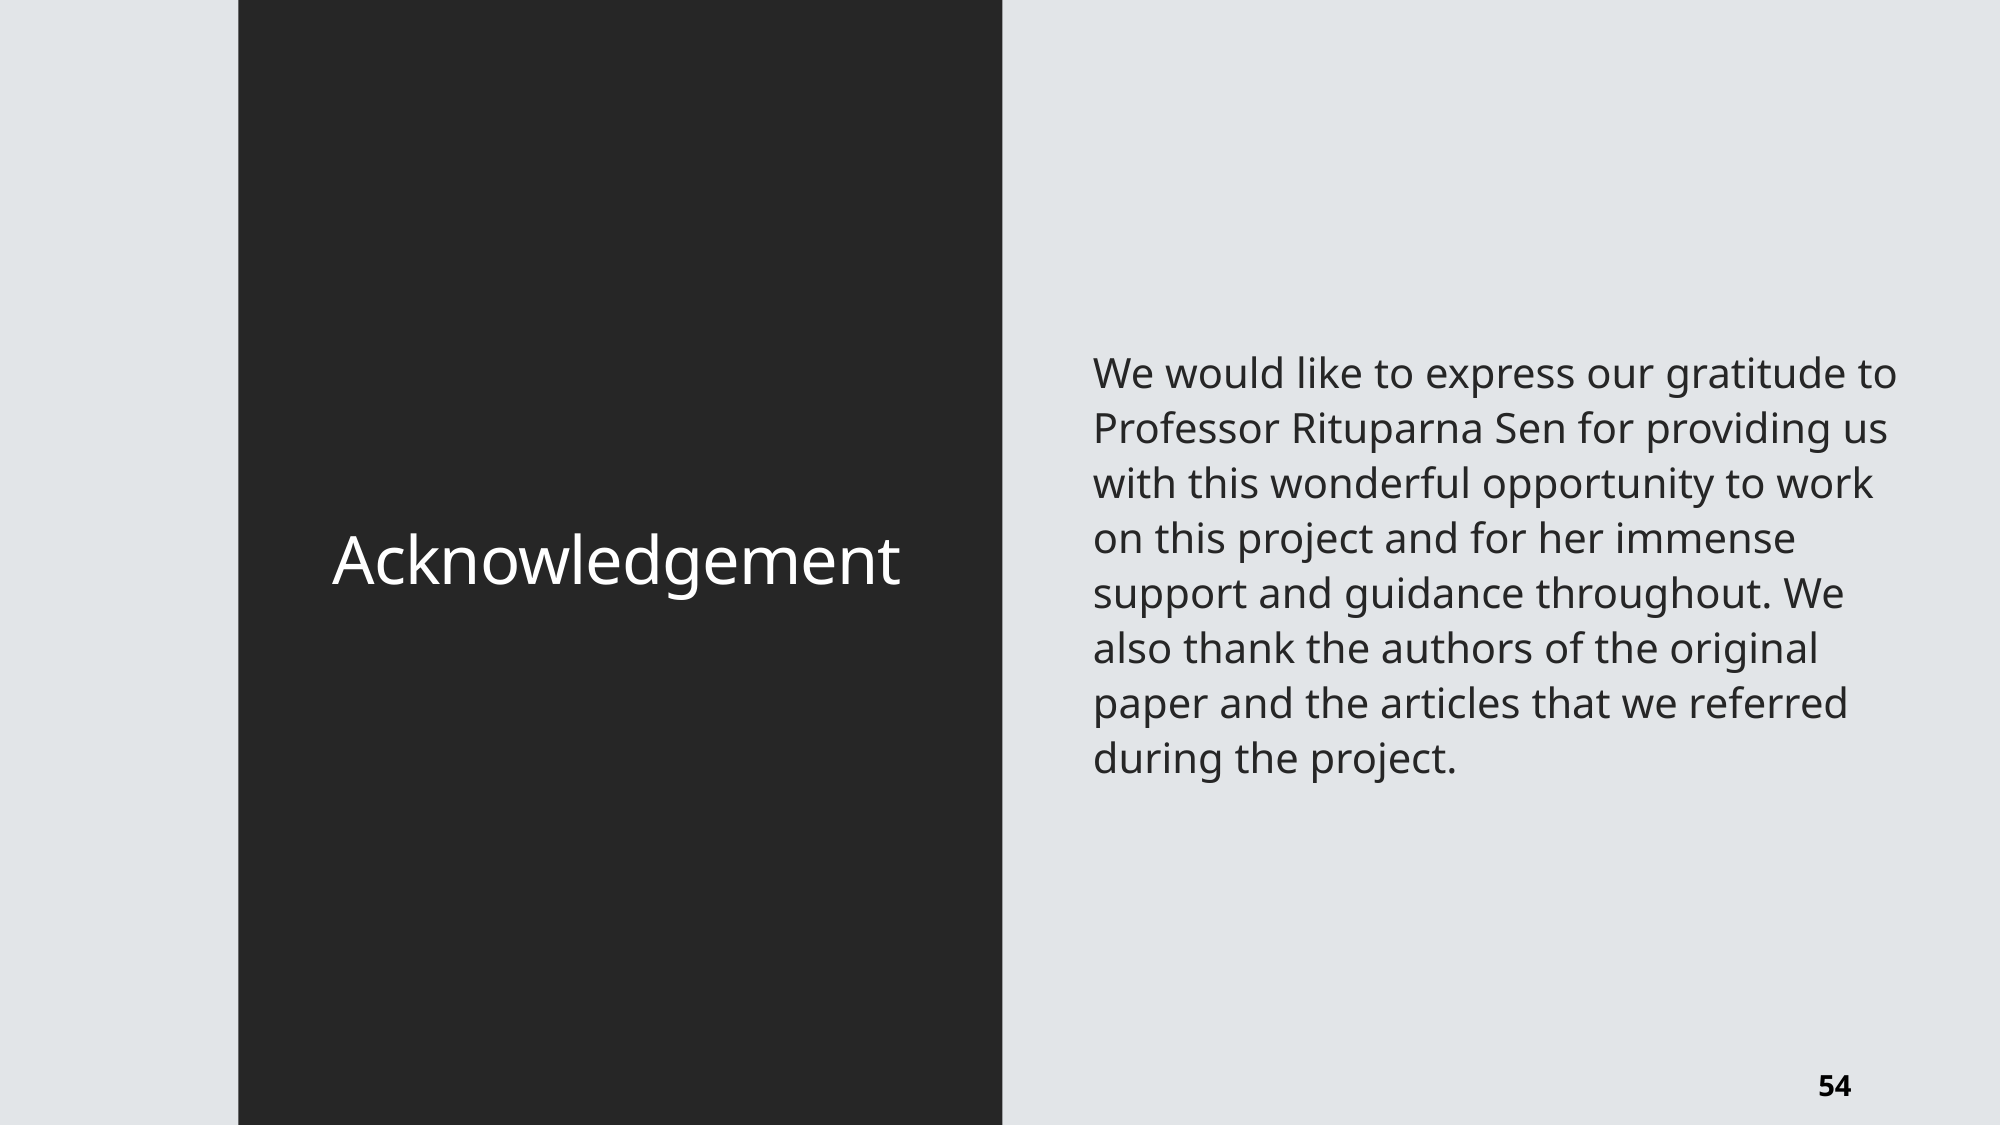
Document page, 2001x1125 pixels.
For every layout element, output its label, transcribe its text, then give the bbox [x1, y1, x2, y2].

text_box [1004, 0, 2000, 1125]
list We would like to express our gratitude to Professor Rituparna Sen for providing us with this wonderful opportunity to work on this project and for her immense support and guidance throughout. We also thank the authors of the original paper and the articles that we referred during the project. [1077, 182, 1908, 942]
slide_number 54 [1803, 1057, 1932, 1118]
text_box [237, 0, 1004, 1125]
text_box [0, 0, 237, 1125]
title Acknowledgement [311, 182, 923, 943]
